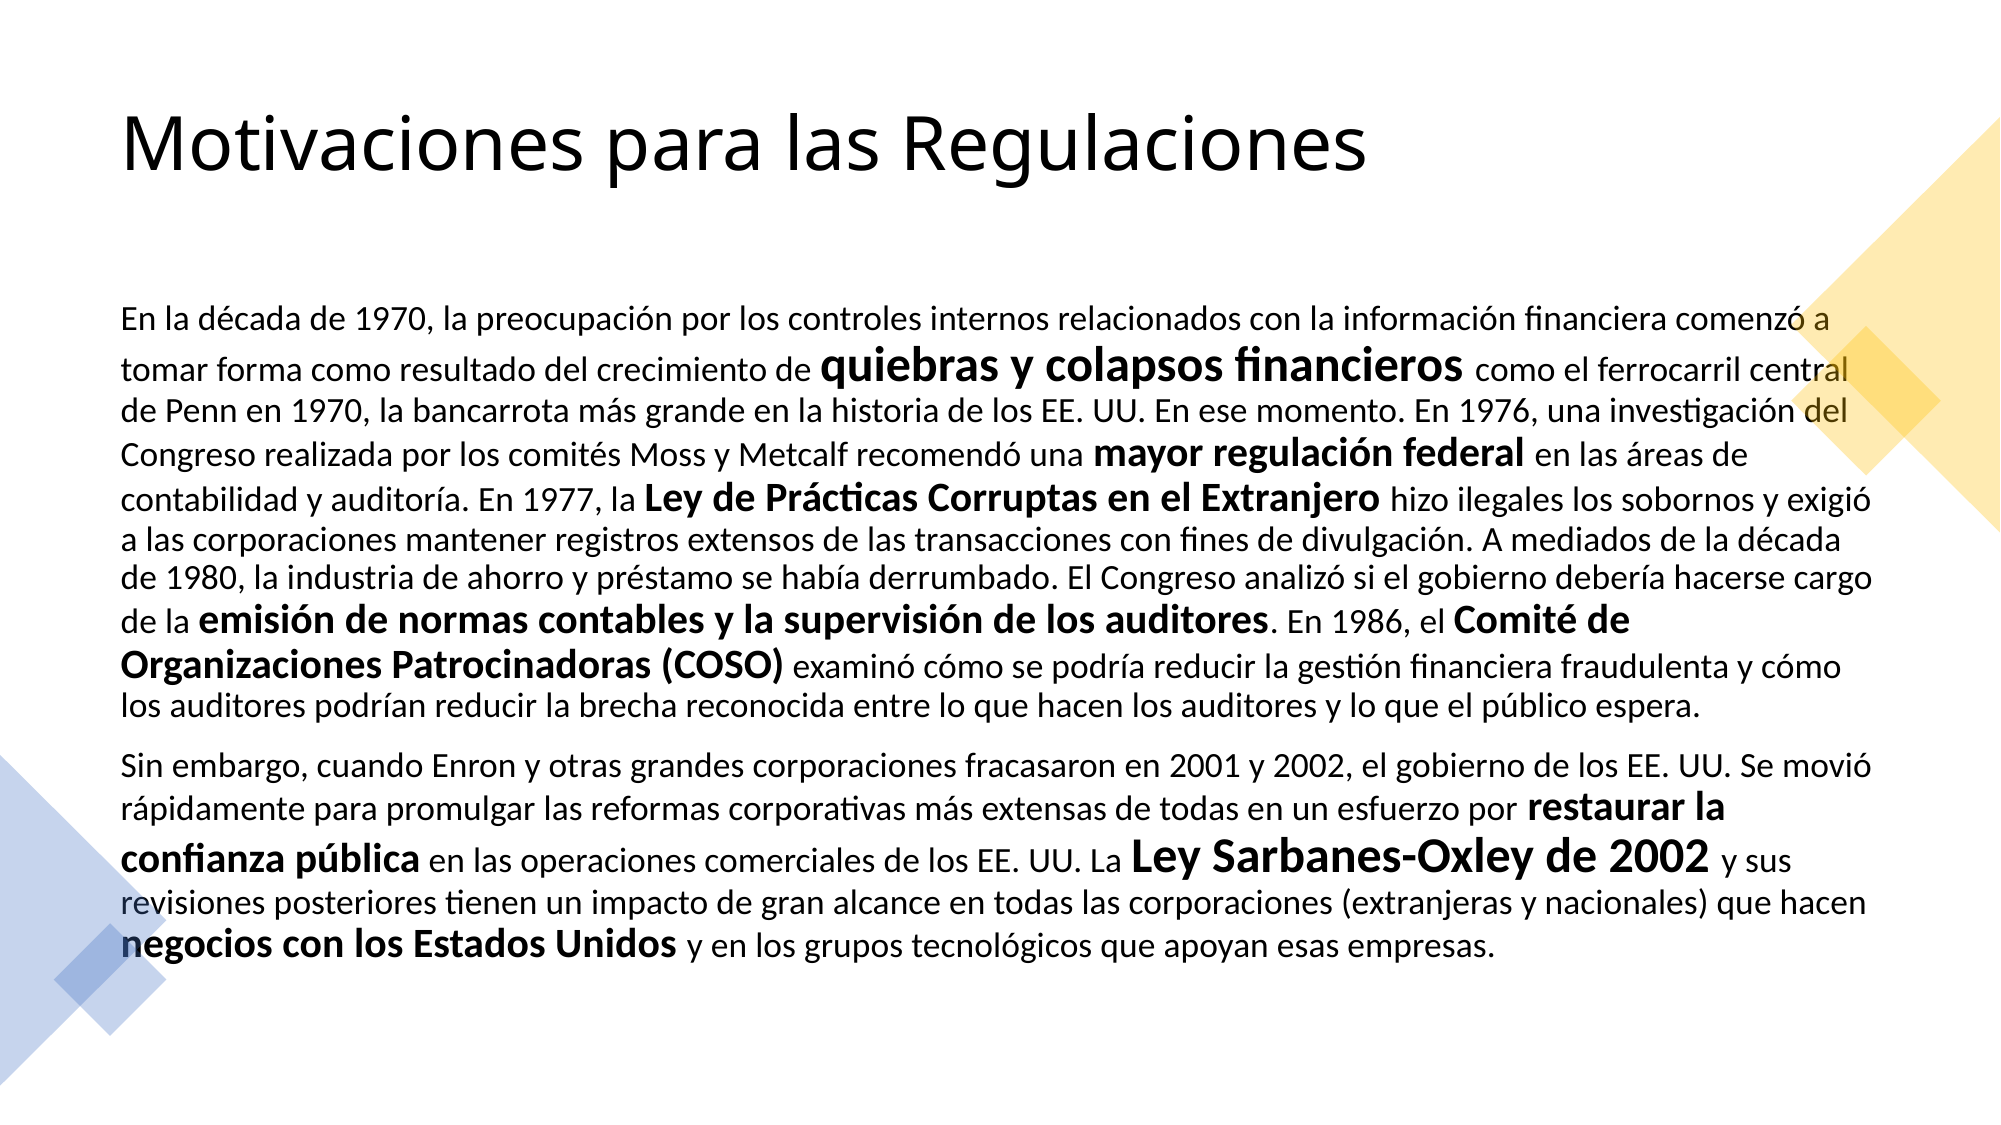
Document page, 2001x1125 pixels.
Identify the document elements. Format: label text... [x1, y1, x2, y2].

list En la década de 1970, la preocupación por los controles internos relacionados con la información financiera comenzó a tomar forma como resultado del crecimiento de quiebras y colapsos financieros como el ferrocarril central de Penn en 1970, la bancarrota más grande en la historia de los EE. UU. En ese momento. En 1976, una investigación del Congreso realizada por los comités Moss y Metcalf recomendó una mayor regulación federal en las áreas de contabilidad y auditoría. En 1977, la Ley de Prácticas Corruptas en el Extranjero hizo ilegales los sobornos y exigió a las corporaciones mantener registros extensos de las transacciones con fines de divulgación. A mediados de la década de 1980, la industria de ahorro y préstamo se había derrumbado. El Congreso analizó si el gobierno debería hacerse cargo de la emisión de normas contables y la supervisión de los auditores. En 1986, el Comité de Organizaciones Patrocinadoras (COSO) examinó cómo se podría reducir la gestión financiera fraudulenta y cómo los auditores podrían reducir la brecha reconocida entre lo que hacen los auditores y lo que el público espera. Sin embargo, cuando Enron y otras grandes corporaciones fracasaron en 2001 y 2002, el gobierno de los EE. UU. Se movió rápidamente para promulgar las reformas corporativas más extensas de todas en un esfuerzo por restaurar la confianza pública en las operaciones comerciales de los EE. UU. La Ley Sarbanes-Oxley de 2002 y sus revisiones posteriores tienen un impacto de gran alcance en todas las corporaciones (extranjeras y nacionales) que hacen negocios con los Estados Unidos y en los grupos tecnológicos que apoyan esas empresas. [105, 292, 1895, 1014]
title Motivaciones para las Regulaciones [105, 52, 1895, 240]
text_box [0, 0, 2000, 856]
text_box [0, 753, 168, 1088]
text_box [1789, 363, 1904, 477]
text_box [52, 921, 168, 1038]
text_box [0, 440, 2000, 1125]
text_box [1789, 115, 2000, 535]
